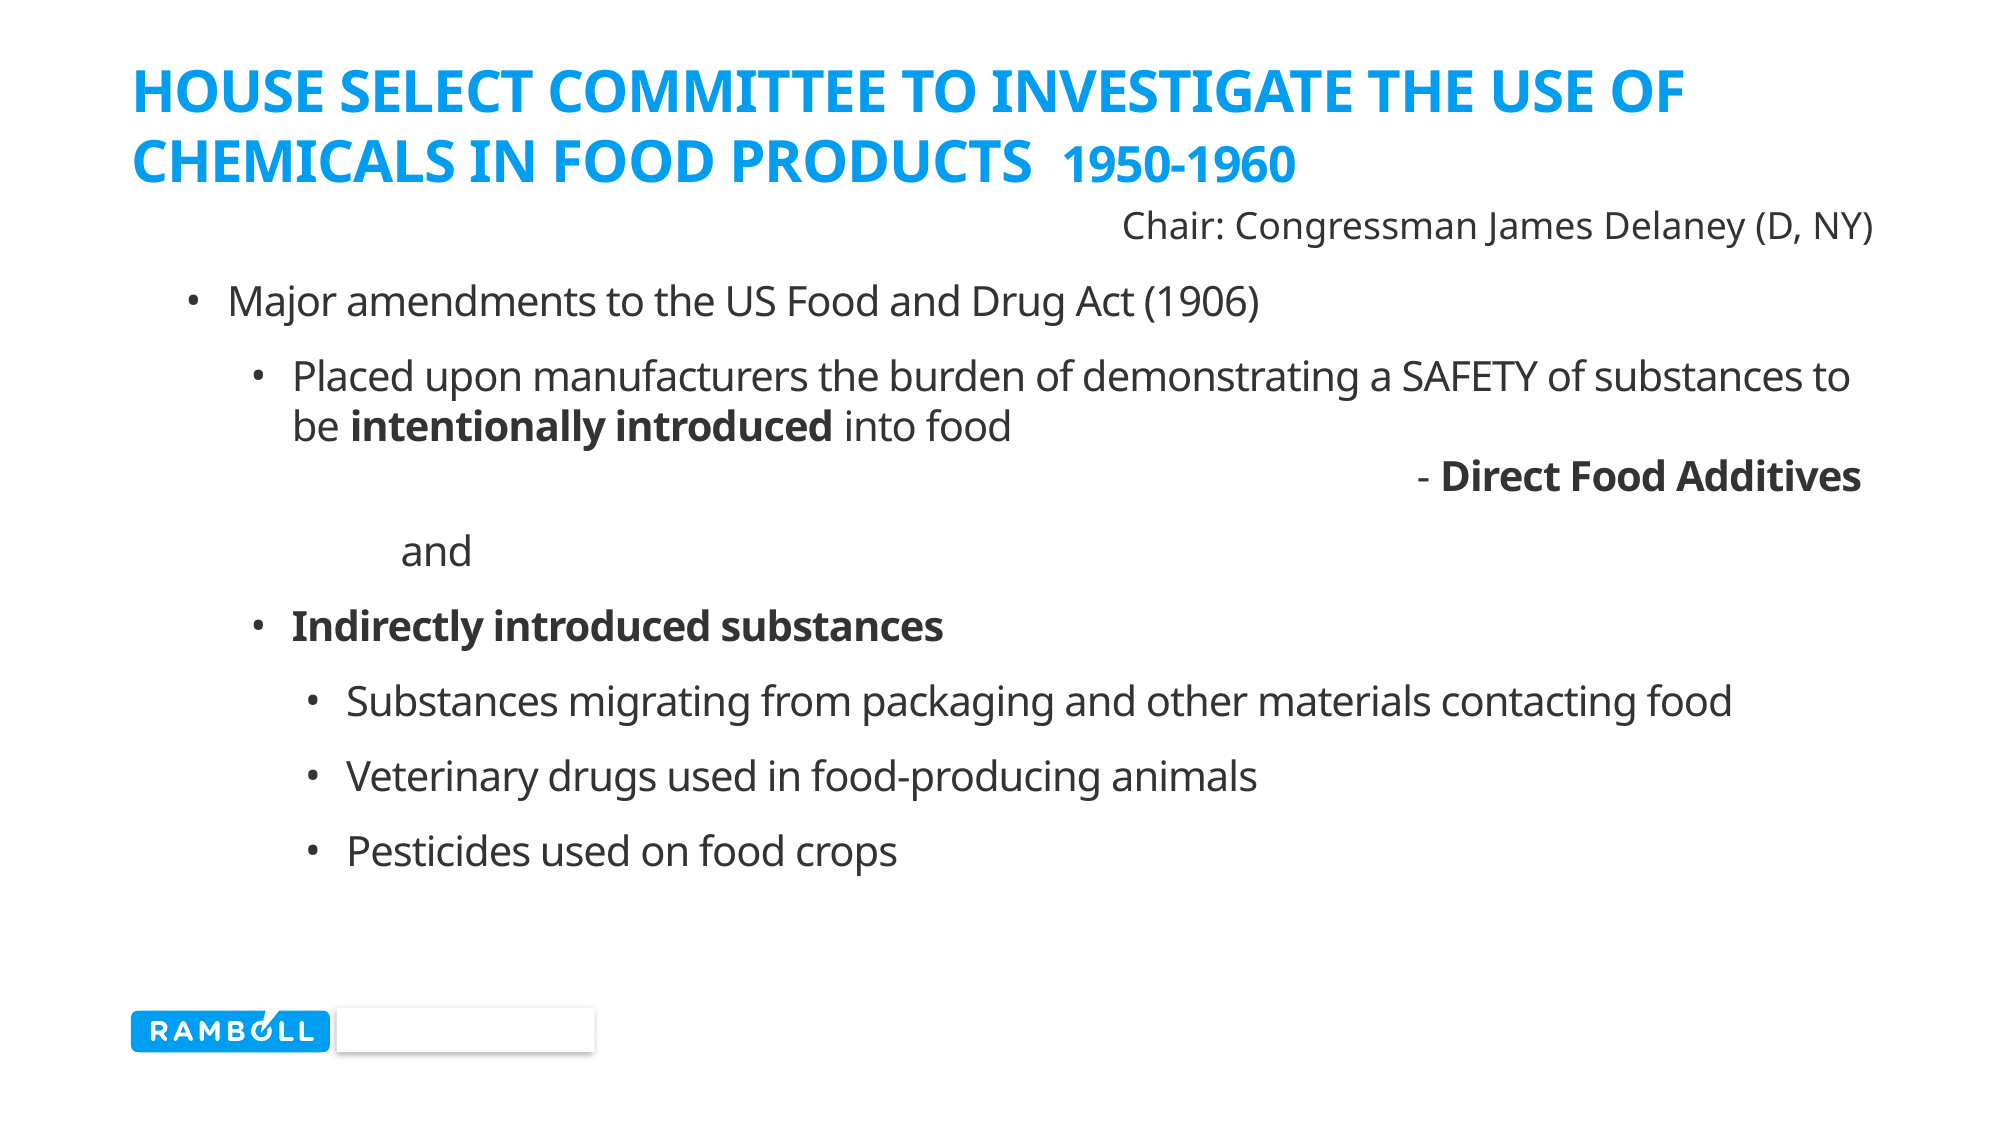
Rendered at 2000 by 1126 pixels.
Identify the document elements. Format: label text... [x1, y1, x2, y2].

text_box Chair: Congressman James Delaney (D, NY) [1121, 201, 1875, 247]
list Major amendments to the US Food and Drug Act (1906) Placed upon manufacturers the burden of demonstrating a SAFETY of substances to be intentionally introduced into food - Direct Food Additives and Indirectly introduced substances Substances migrating from packaging and other materials contacting food Veterinary drugs used in food-producing animals Pesticides used on food crops [185, 274, 1869, 680]
title House select committee to investigate the use of chemicals in food products 1950-1960 [130, 51, 1869, 175]
